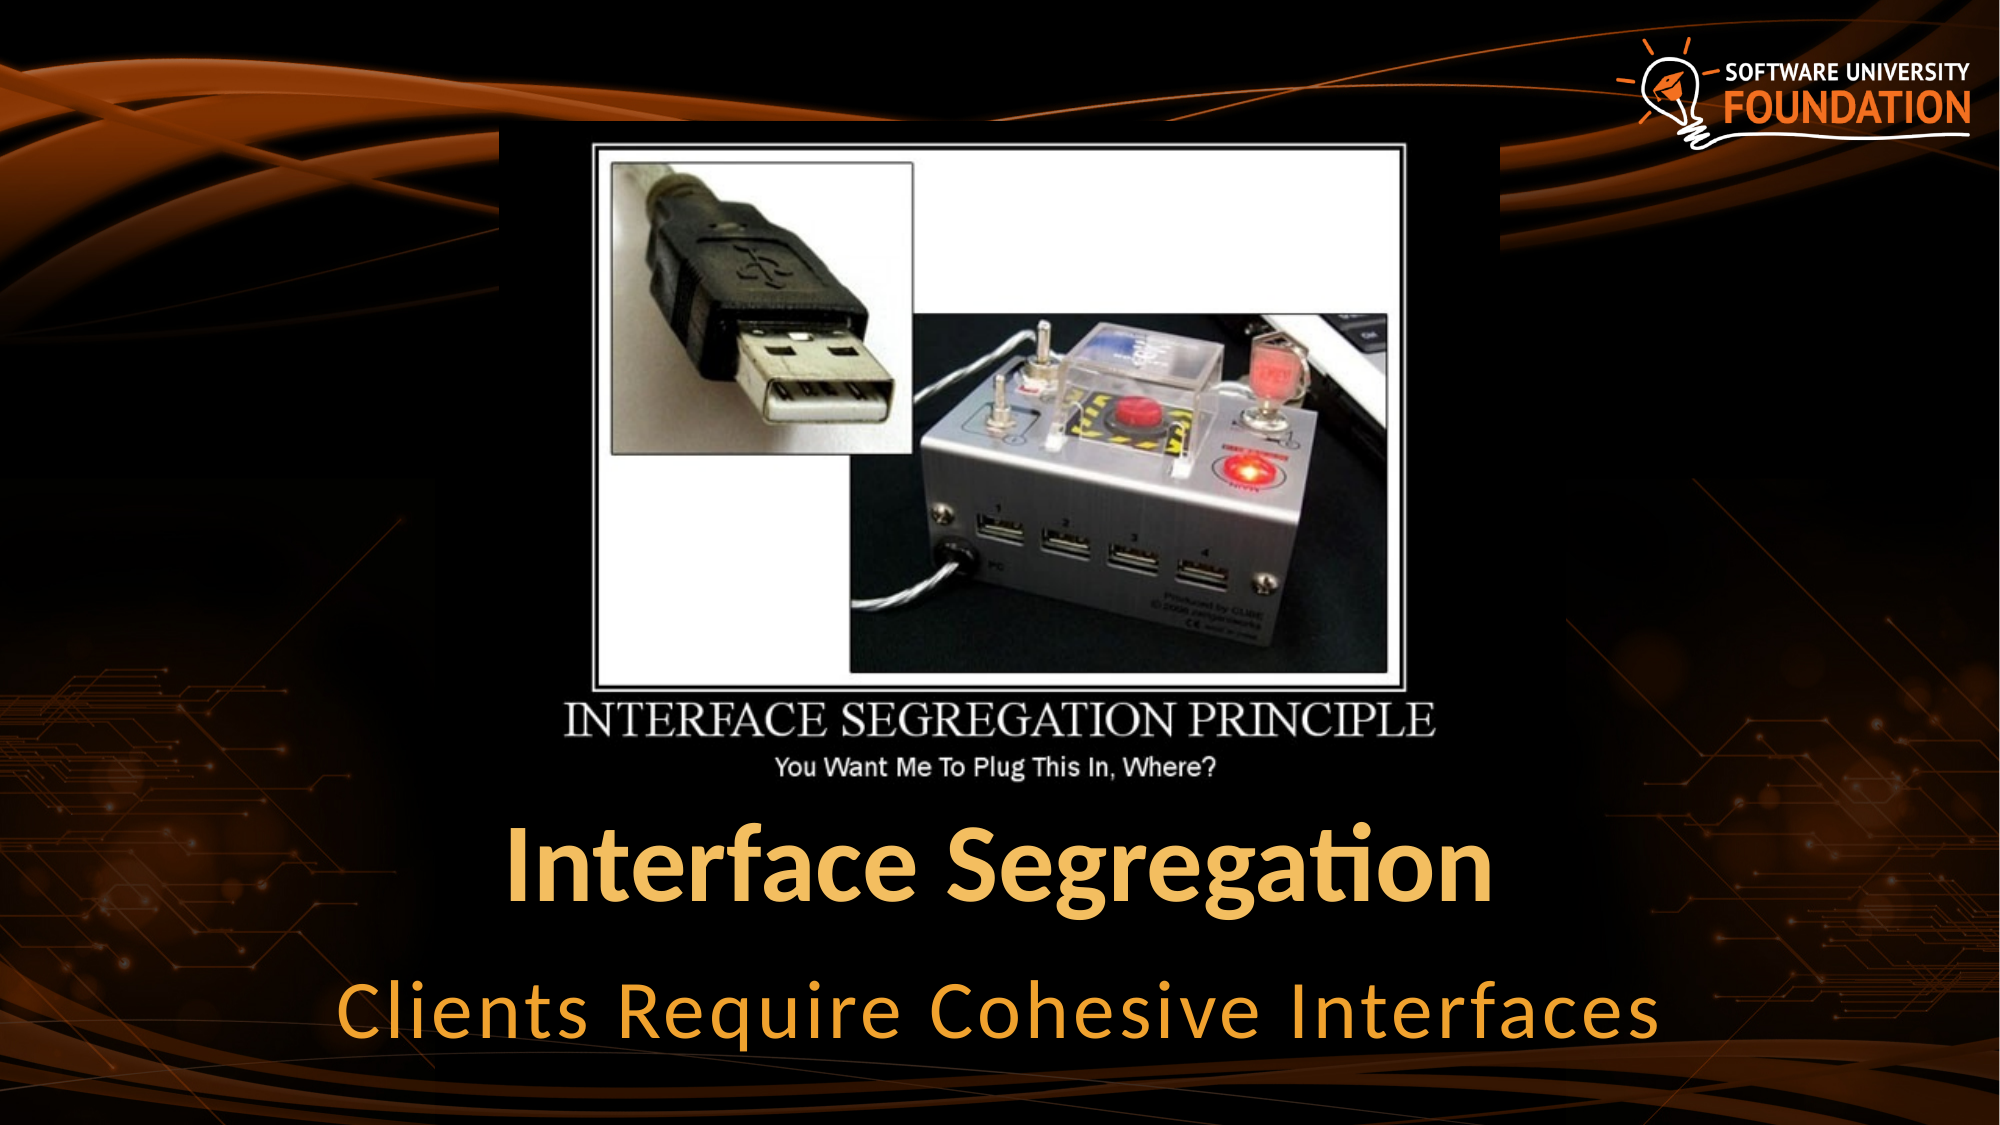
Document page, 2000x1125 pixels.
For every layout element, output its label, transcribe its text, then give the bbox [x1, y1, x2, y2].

list Clients Require Cohesive Interfaces [149, 944, 1850, 1063]
title Interface Segregation [149, 796, 1850, 932]
picture [0, 0, 2000, 1125]
